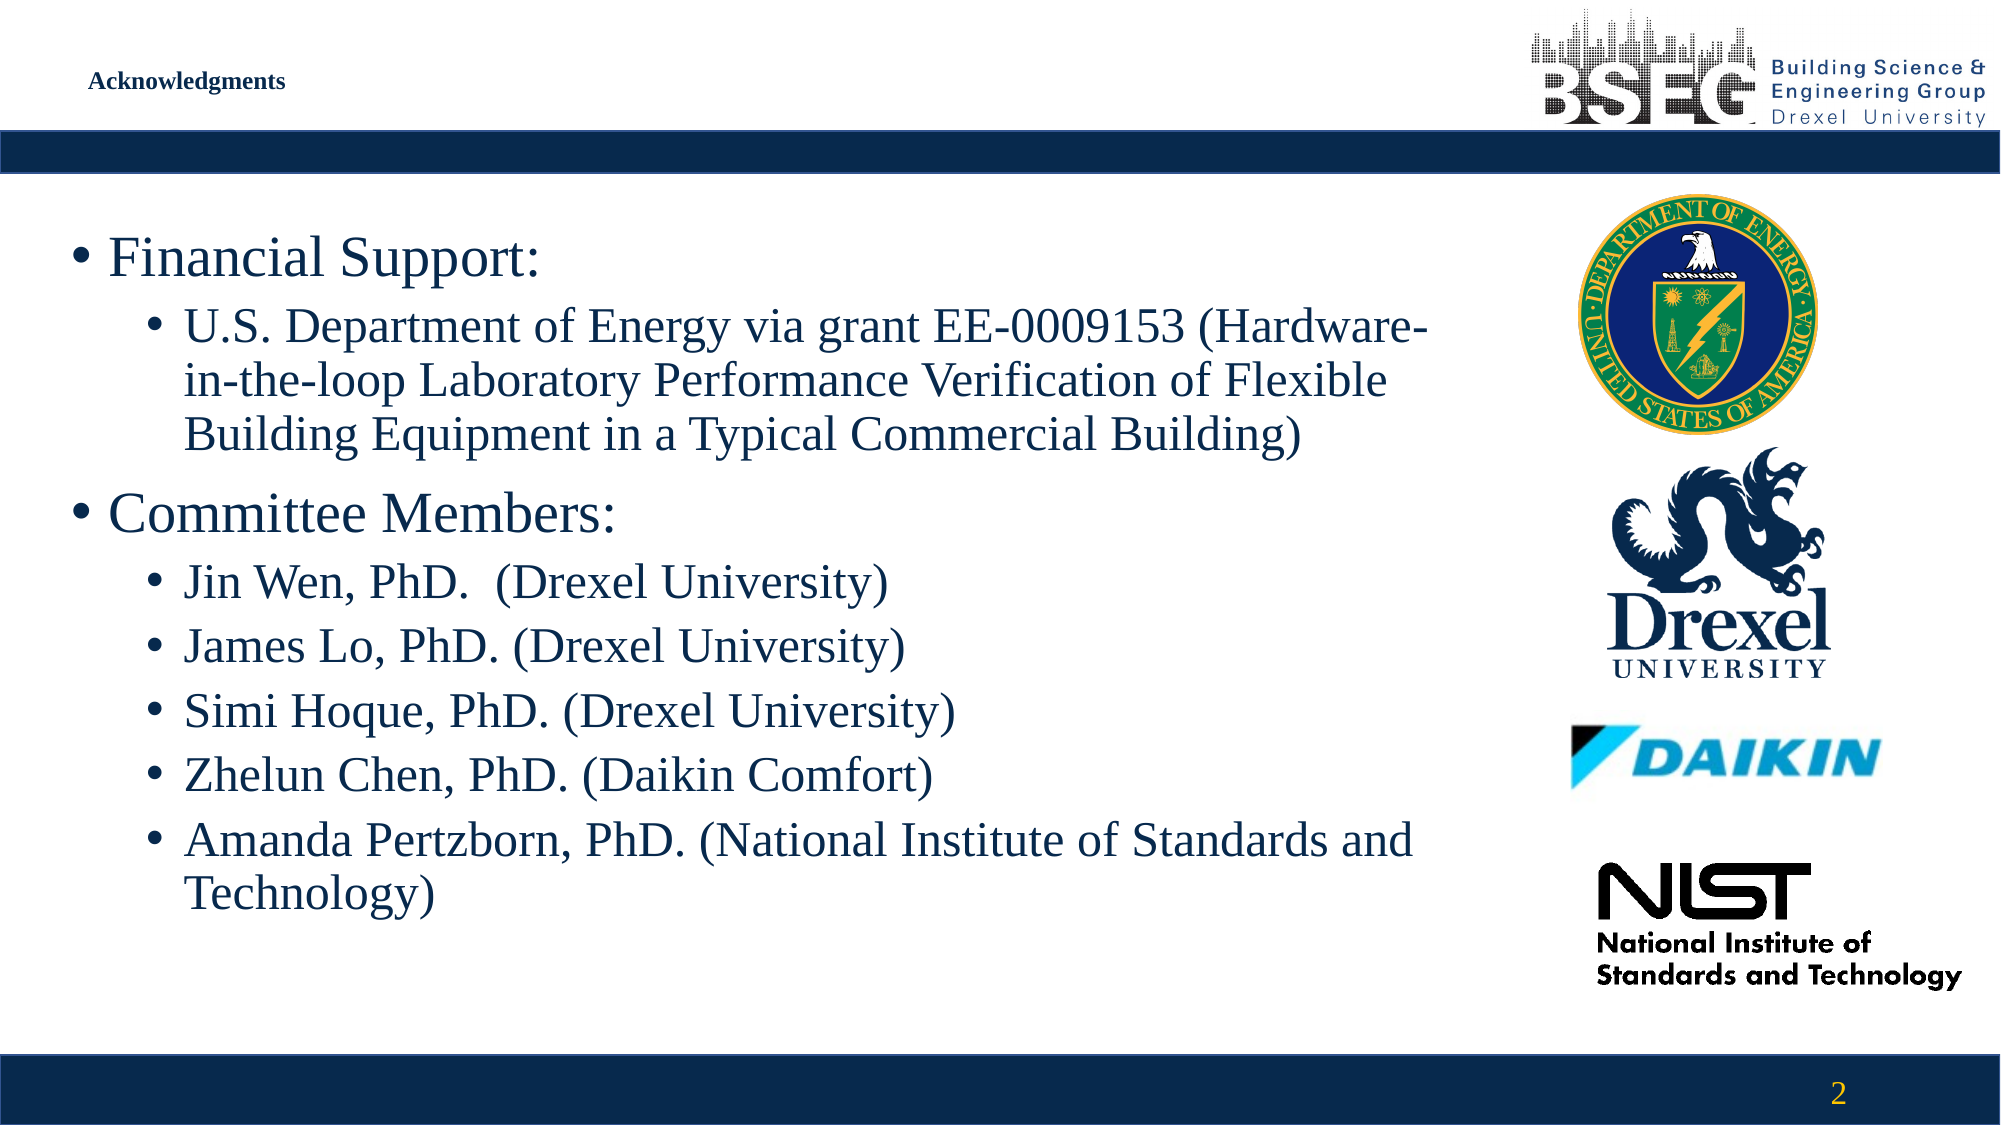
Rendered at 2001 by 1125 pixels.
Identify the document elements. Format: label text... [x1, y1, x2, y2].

picture [1578, 194, 1818, 435]
picture [1578, 841, 1974, 995]
slide_number 2 [1412, 1060, 1863, 1121]
picture [1570, 710, 1883, 809]
picture [1524, 7, 1994, 129]
picture [1607, 447, 1831, 678]
list Financial Support: U.S. Department of Energy via grant EE-0009153 (Hardware-in-the-loop Laboratory Performance Verification of Flexible Building Equipment in a Typical Commercial Building) Committee Members: Jin Wen, PhD. (Drexel University) James Lo, PhD. (Drexel University) Simi Hoque, PhD. (Drexel University) Zhelun Chen, PhD. (Daikin Comfort) Amanda Pertzborn, PhD. (National Institute of Standards and Technology) [56, 218, 1488, 973]
title Acknowledgments [72, 59, 1863, 103]
